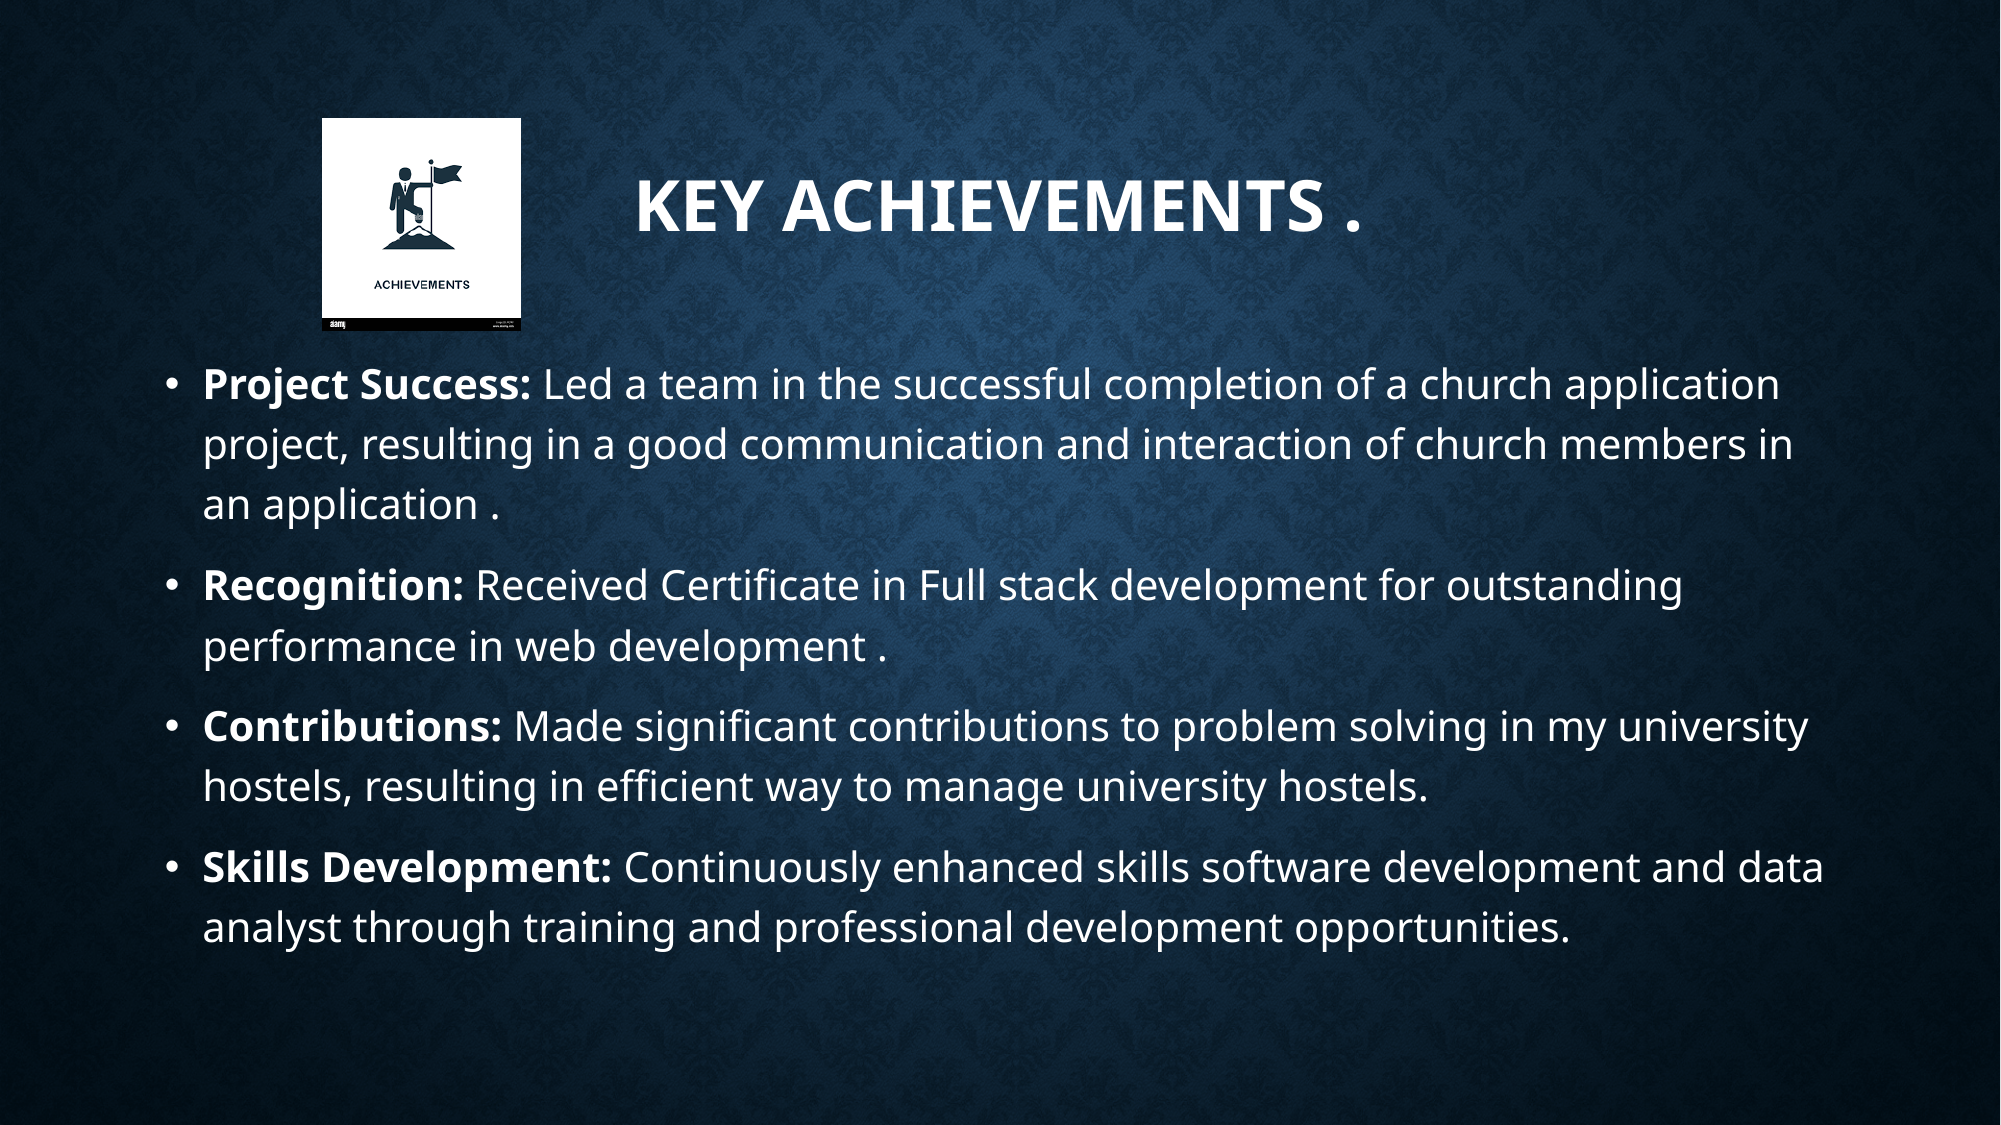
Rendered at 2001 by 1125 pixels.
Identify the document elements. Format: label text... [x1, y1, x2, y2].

picture [321, 117, 522, 331]
title Key Achievements . [149, 99, 1849, 318]
list Project Success: Led a team in the successful completion of a church application project, resulting in a good communication and interaction of church members in an application . Recognition: Received Certificate in Full stack development for outstanding performance in web development . Contributions: Made significant contributions to problem solving in my university hostels, resulting in efficient way to manage university hostels. Skills Development: Continuously enhanced skills software development and data analyst through training and professional development opportunities. [149, 340, 1849, 1025]
